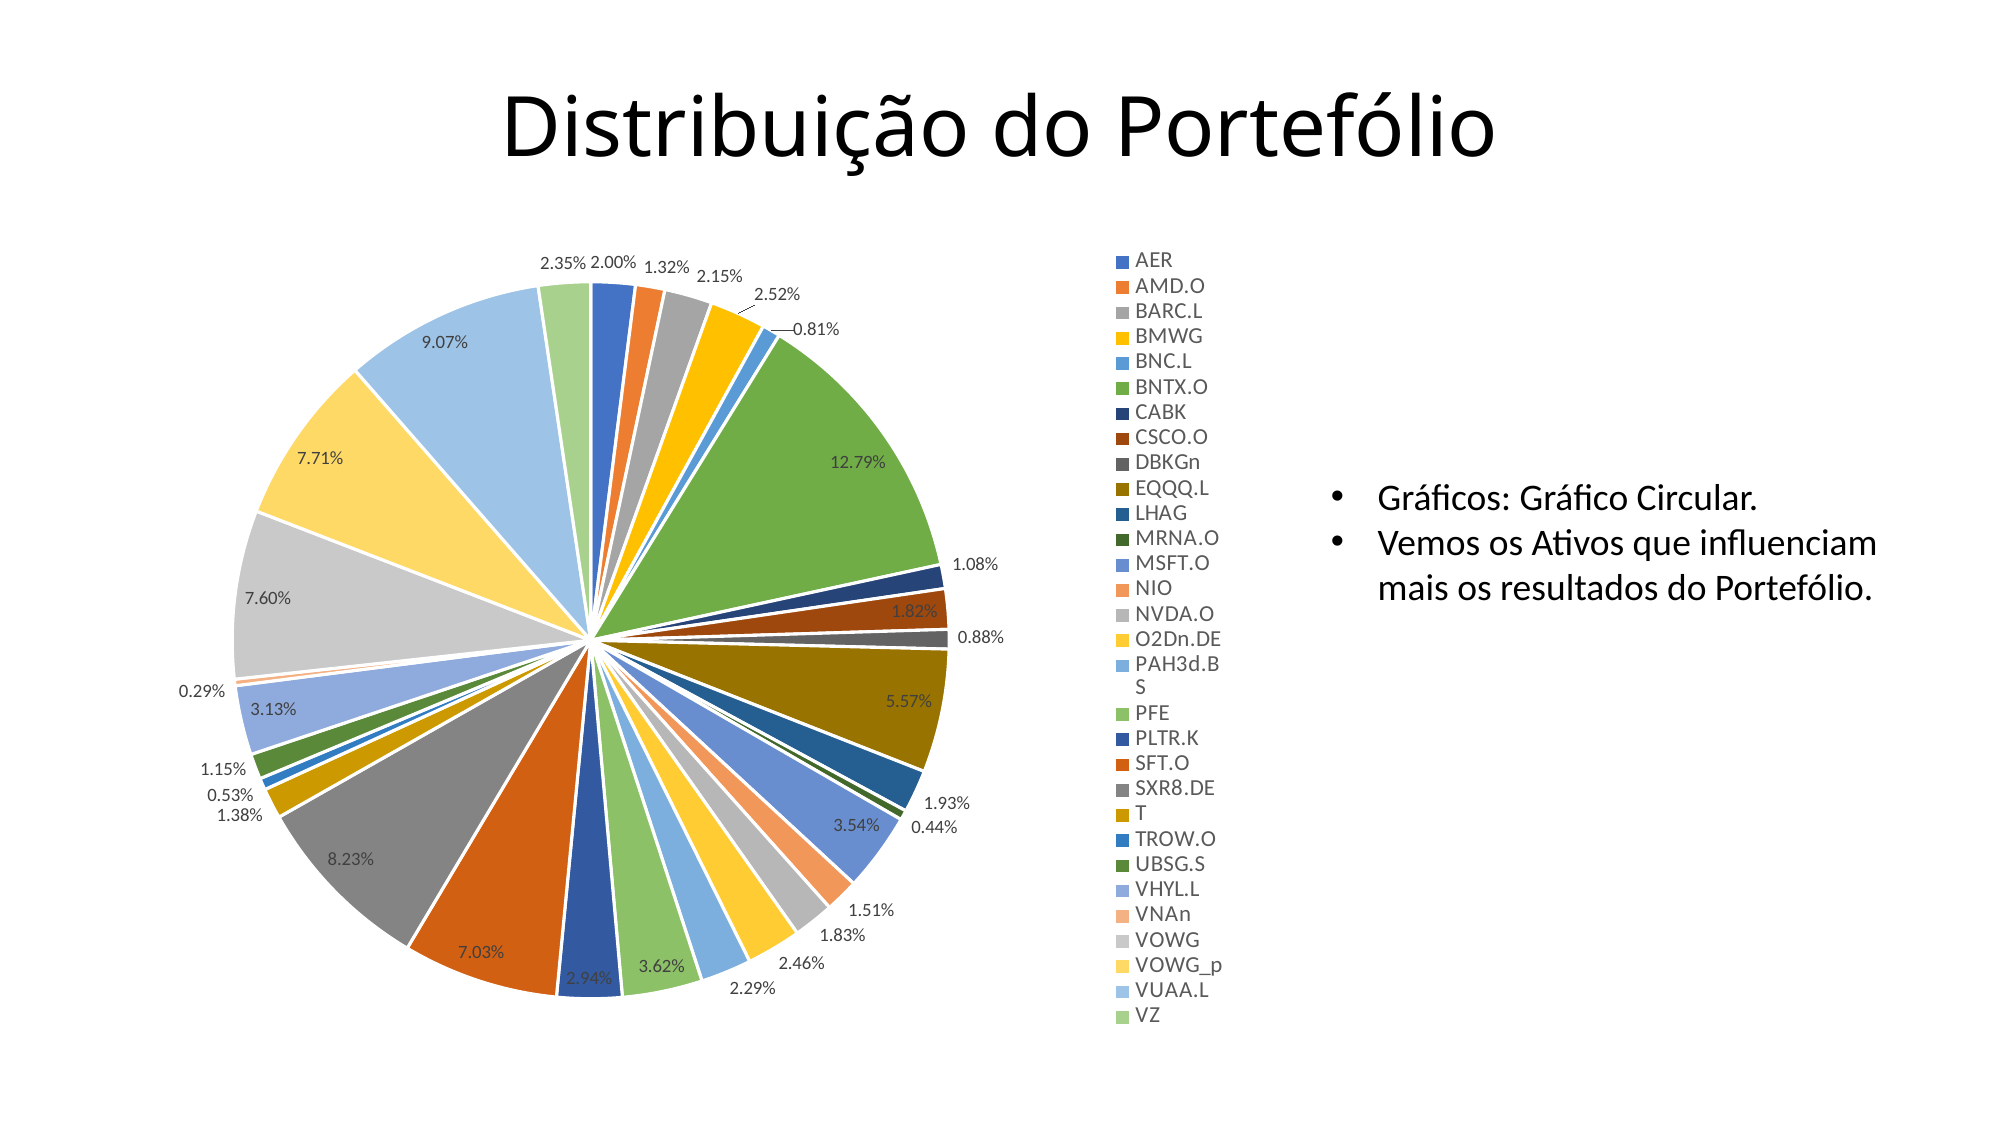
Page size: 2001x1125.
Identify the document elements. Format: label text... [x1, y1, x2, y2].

title Distribuição do Portefólio [137, 20, 1863, 239]
chart [80, 238, 1238, 1043]
text_box Gráficos: Gráfico Circular. Vemos os Ativos que influenciam mais os resultados do Portefólio. [1316, 465, 1971, 616]
